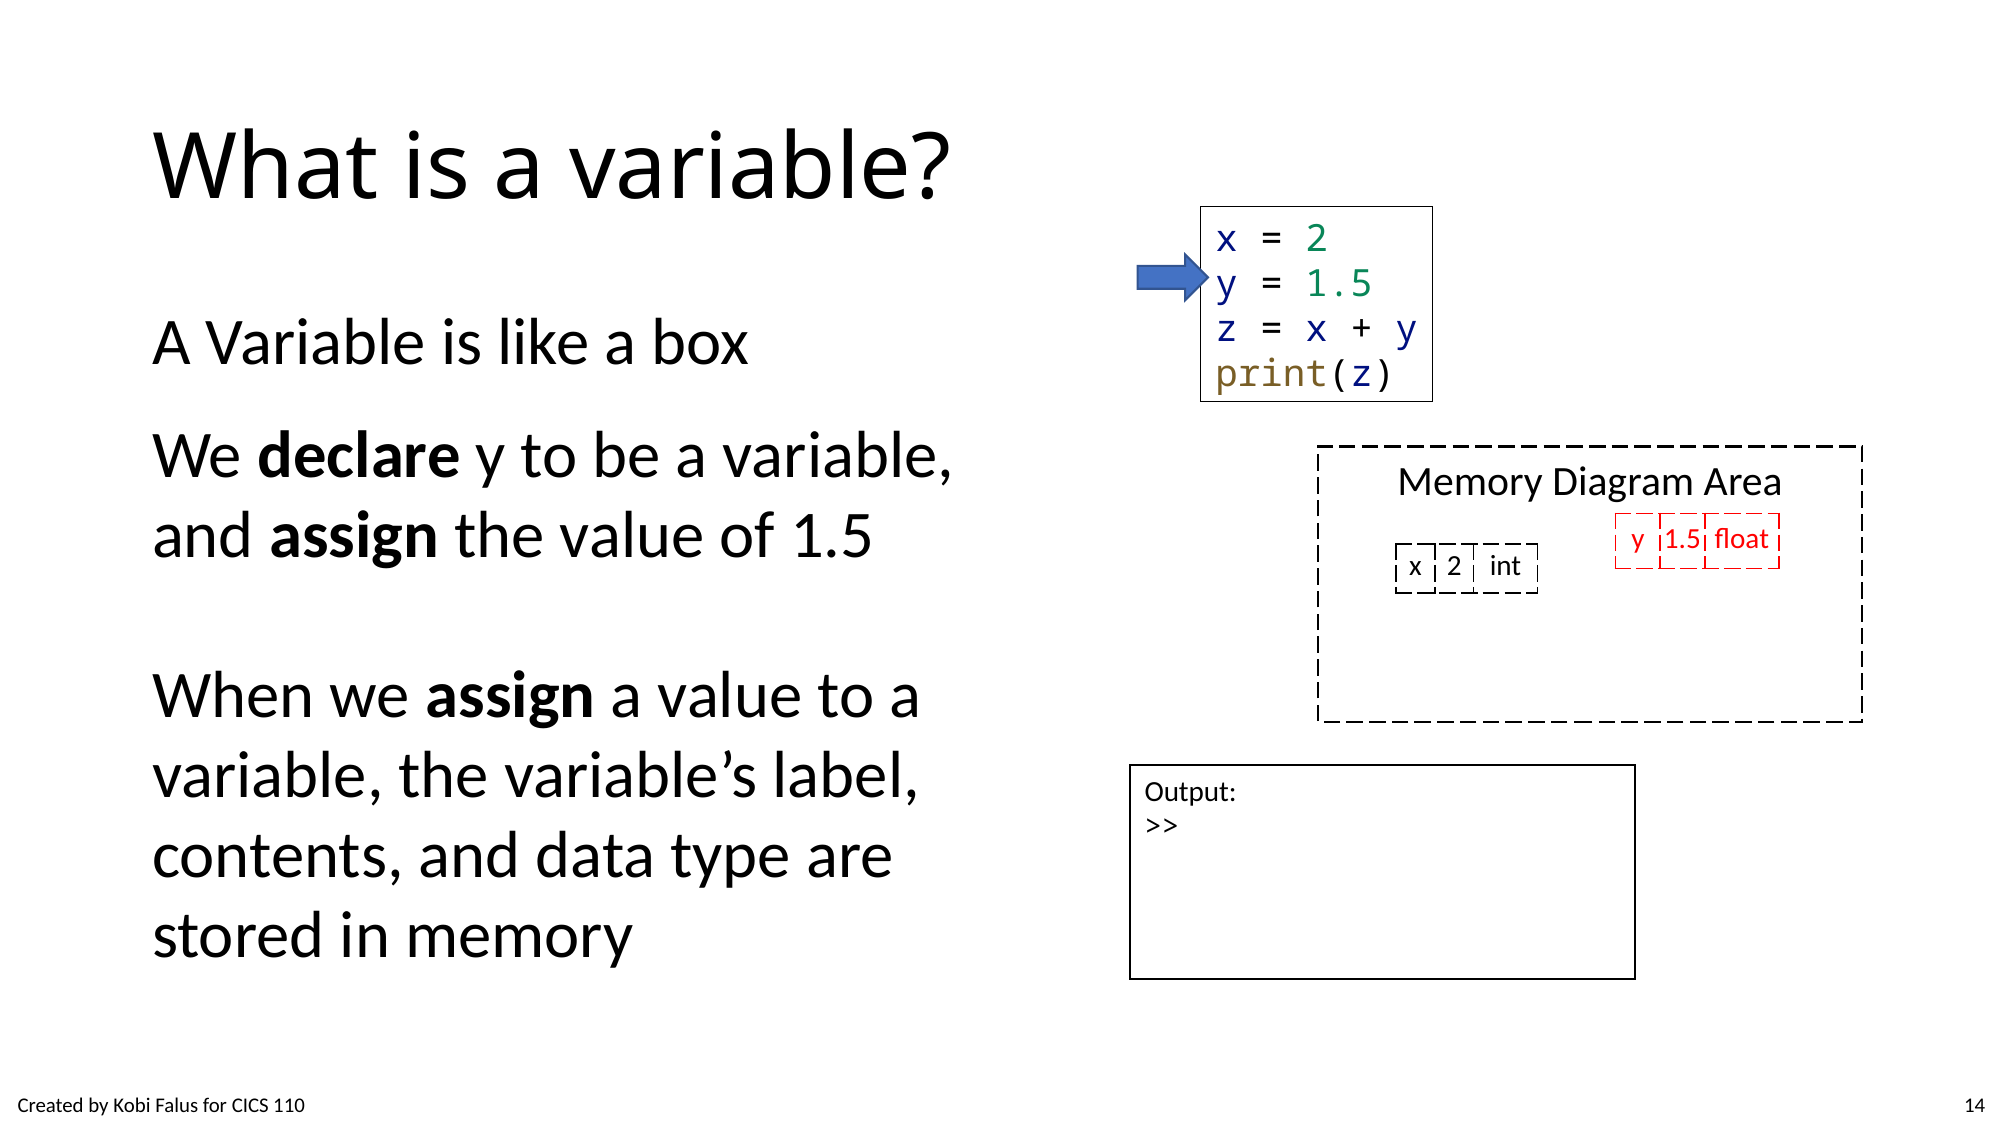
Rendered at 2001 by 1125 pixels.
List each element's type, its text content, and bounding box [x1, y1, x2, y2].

table_header float [1705, 514, 1779, 568]
text_box Output: >> [1129, 764, 1636, 980]
text_box [1136, 252, 1210, 303]
text_box Memory Diagram Area [1317, 445, 1863, 723]
list A Variable is like a box [137, 299, 1044, 403]
table_header x [1396, 544, 1435, 593]
text_box x = 2 y = 1.5 z = x + y print(z) [1200, 206, 1433, 402]
table_header y [1615, 514, 1660, 568]
table_header 2 [1435, 544, 1473, 593]
table_header 1.5 [1660, 514, 1705, 568]
title What is a variable? [137, 59, 1863, 278]
text_box We declare y to be a variable, and assign the value of 1.5 When we assign a value to a variable, the variable’s label, contents, and data type are stored in memory [137, 403, 1044, 978]
table_header int [1473, 544, 1538, 593]
